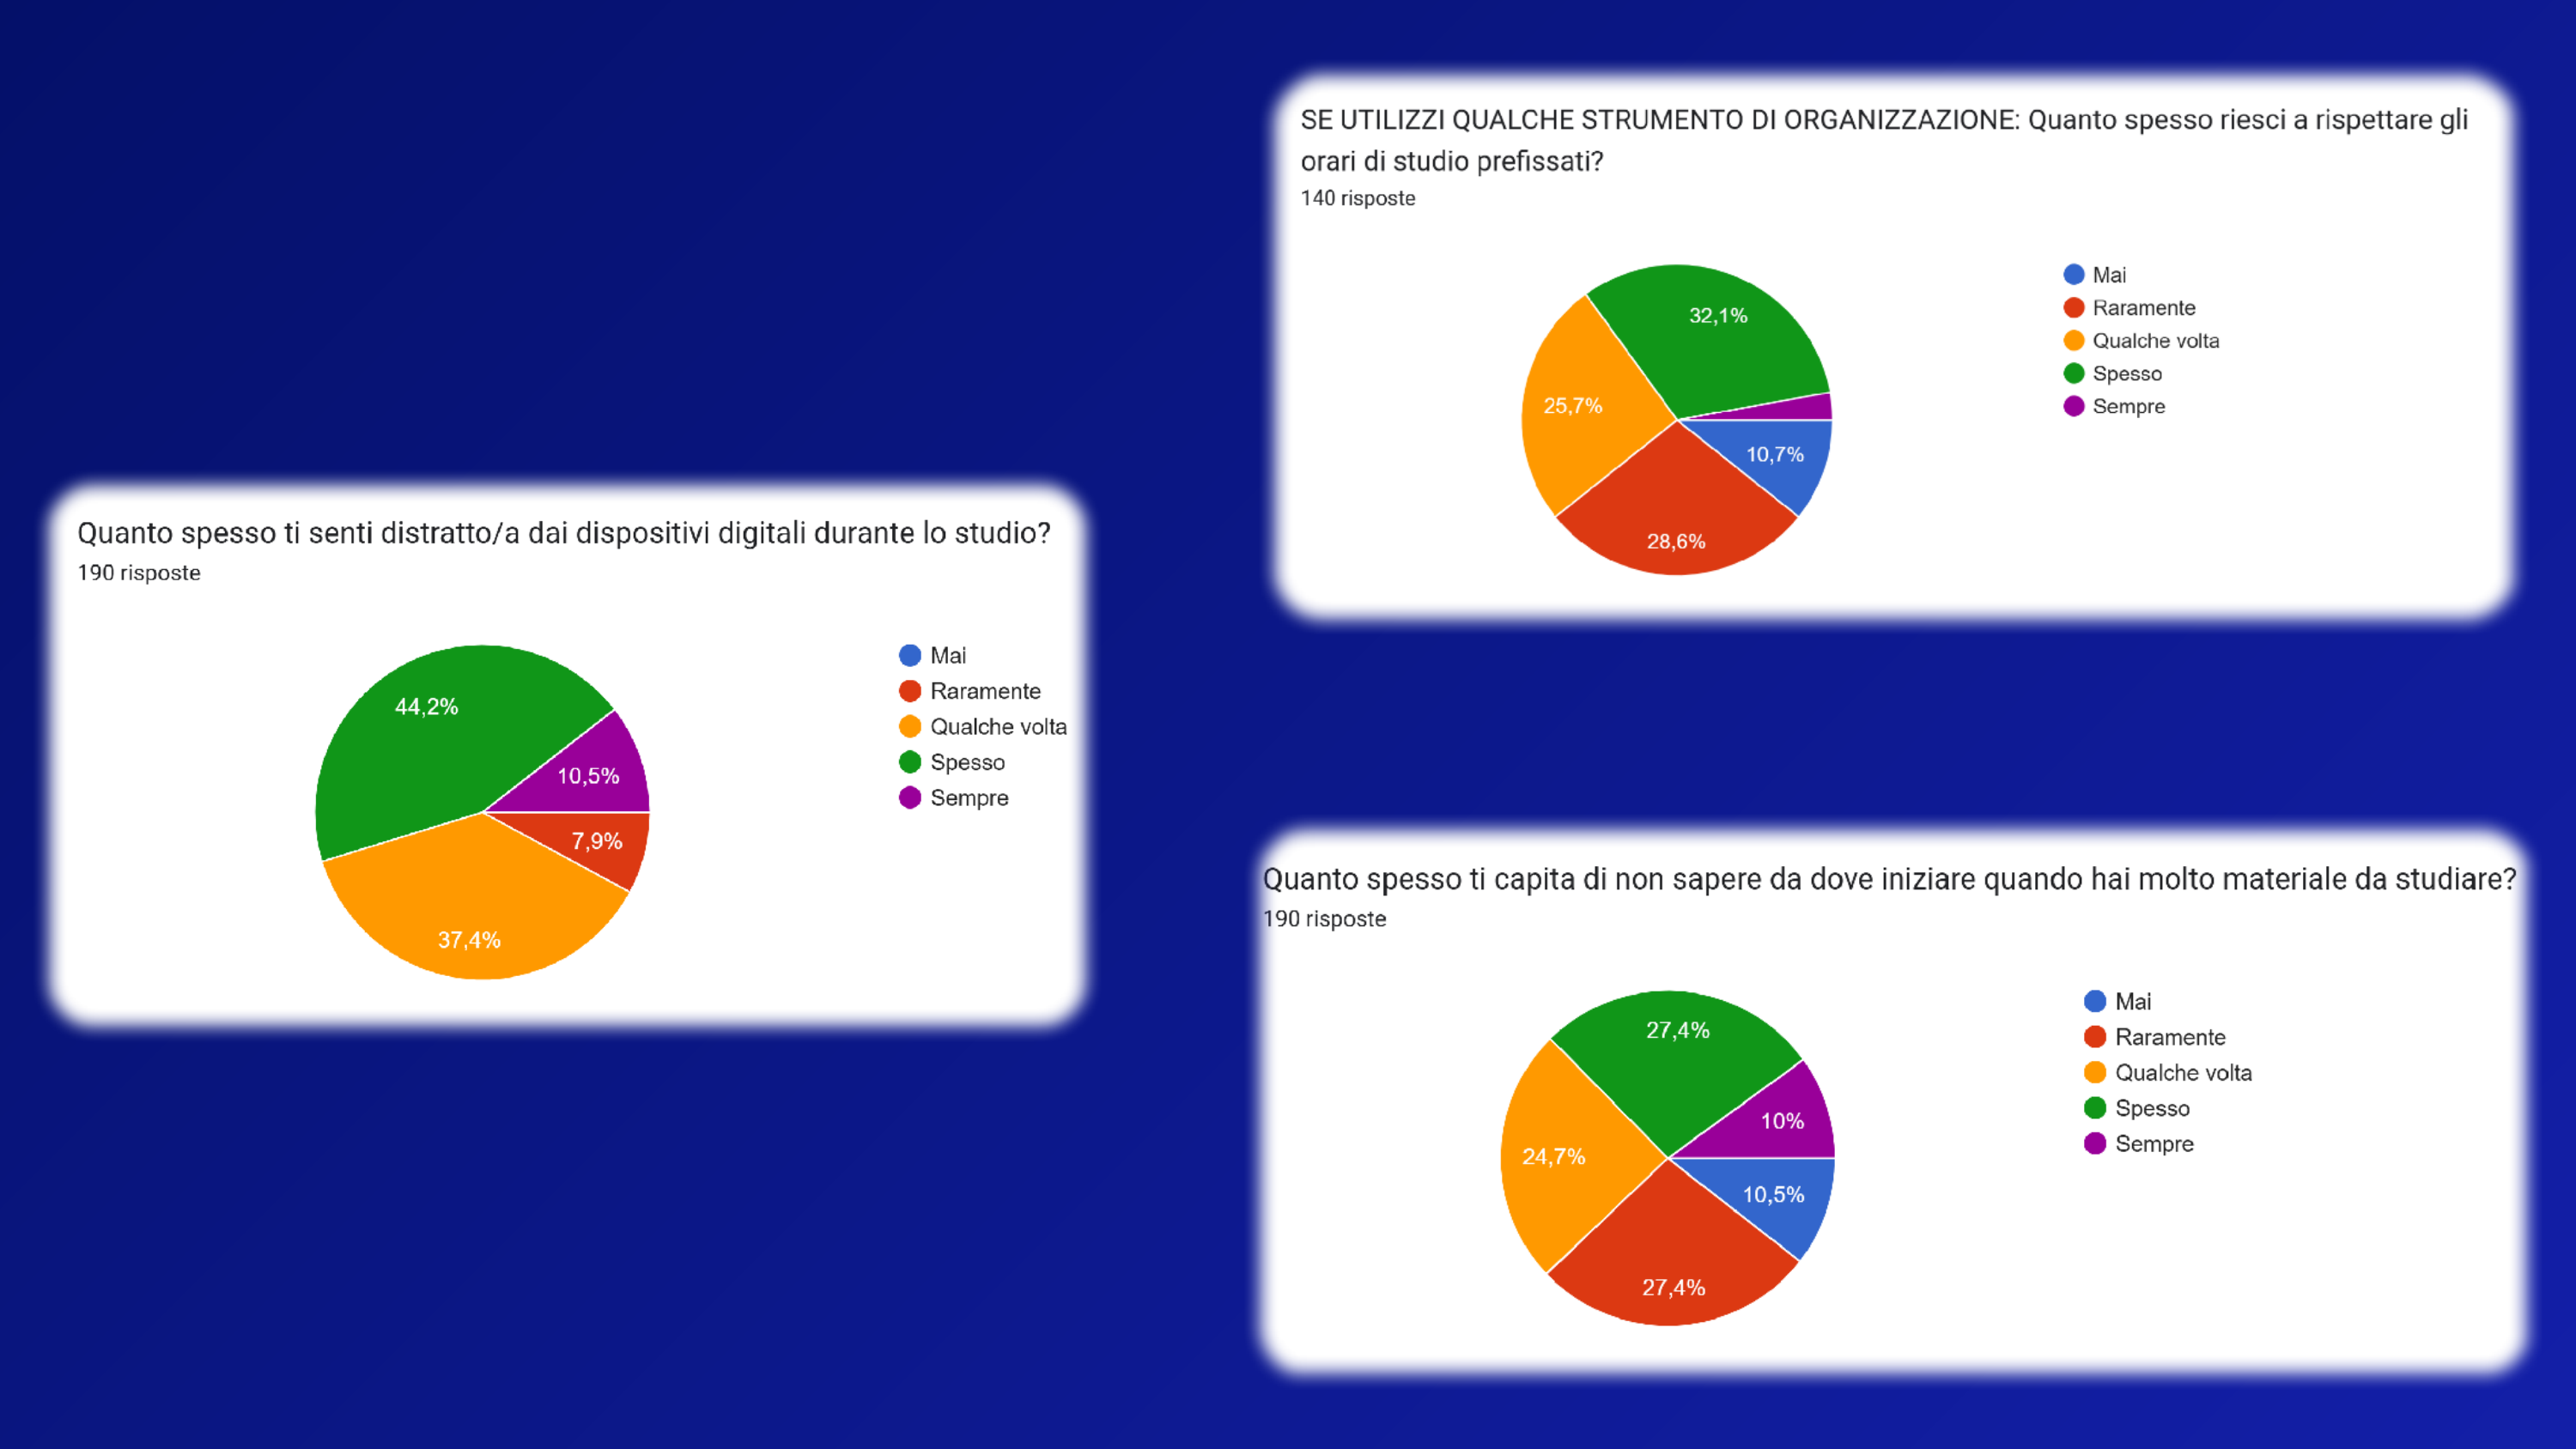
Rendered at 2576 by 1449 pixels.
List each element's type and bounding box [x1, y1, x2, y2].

picture [1259, 59, 2530, 635]
picture [1244, 814, 2544, 1390]
picture [32, 468, 1104, 1044]
